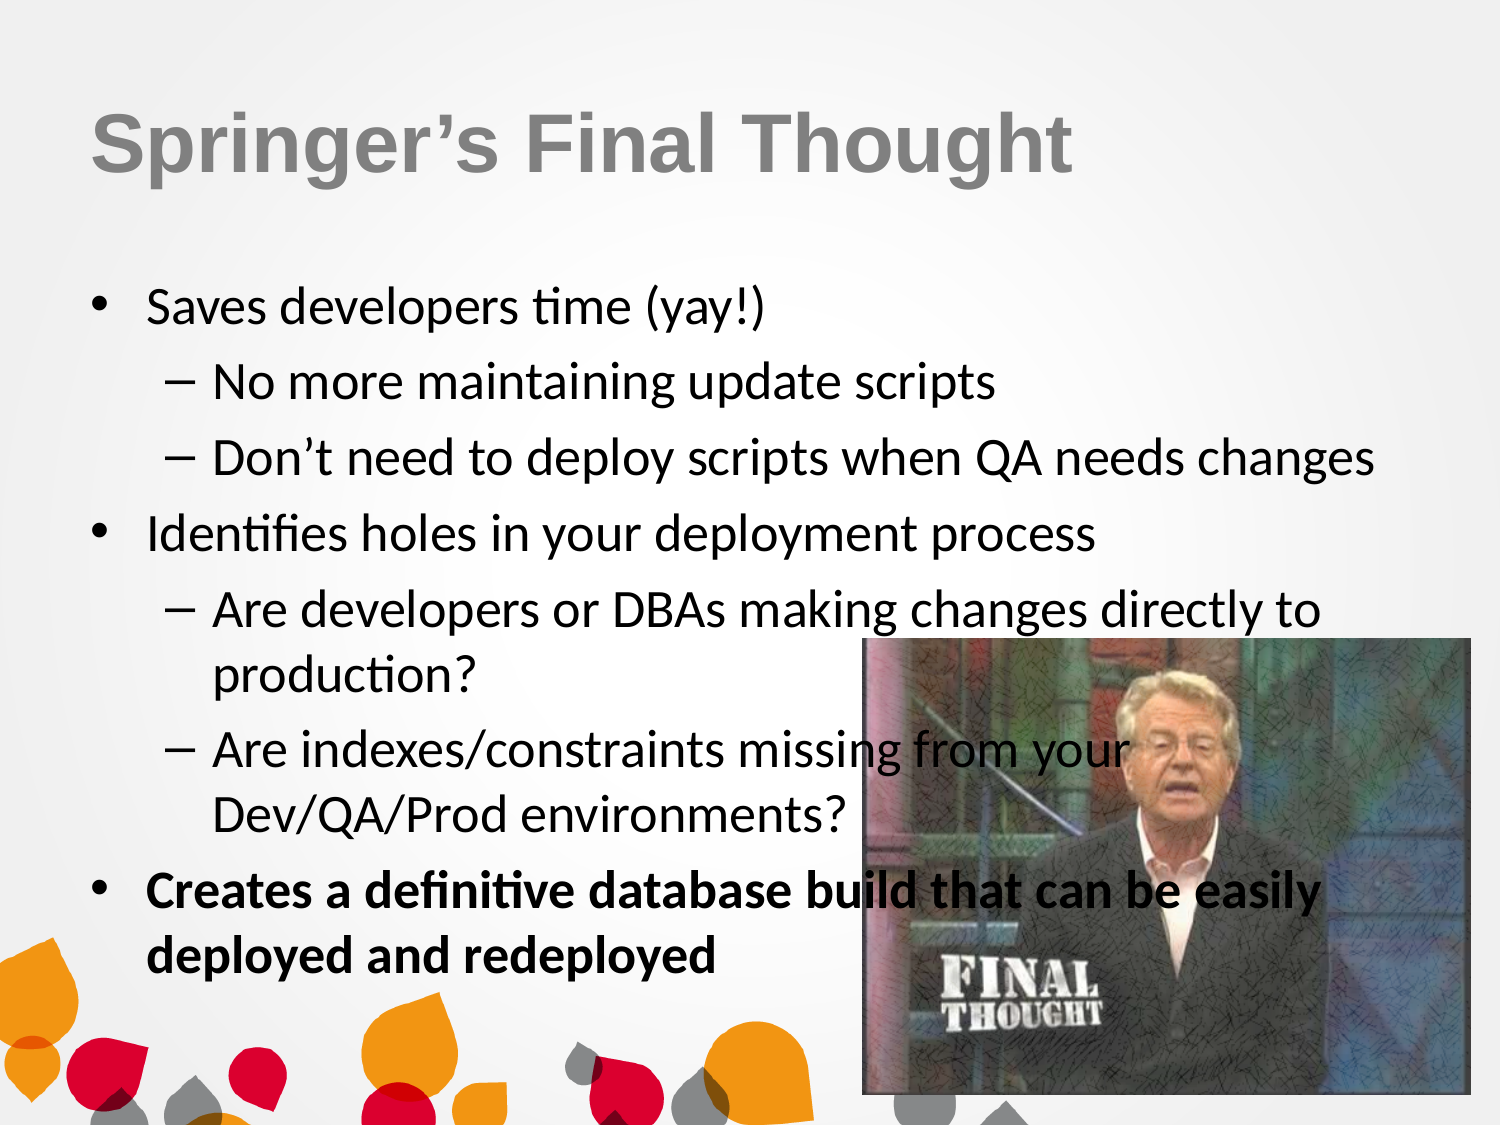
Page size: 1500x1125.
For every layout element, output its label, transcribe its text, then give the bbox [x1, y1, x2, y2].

picture [0, 0, 1500, 1125]
list Saves developers time (yay!) No more maintaining update scripts Don’t need to deploy scripts when QA needs changes Identifies holes in your deployment process Are developers or DBAs making changes directly to production? Are indexes/constraints missing from your Dev/QA/Prod environments? Creates a definitive database build that can be easily deployed and redeployed [75, 262, 1425, 1005]
title Springer’s Final Thought [75, 45, 1425, 233]
